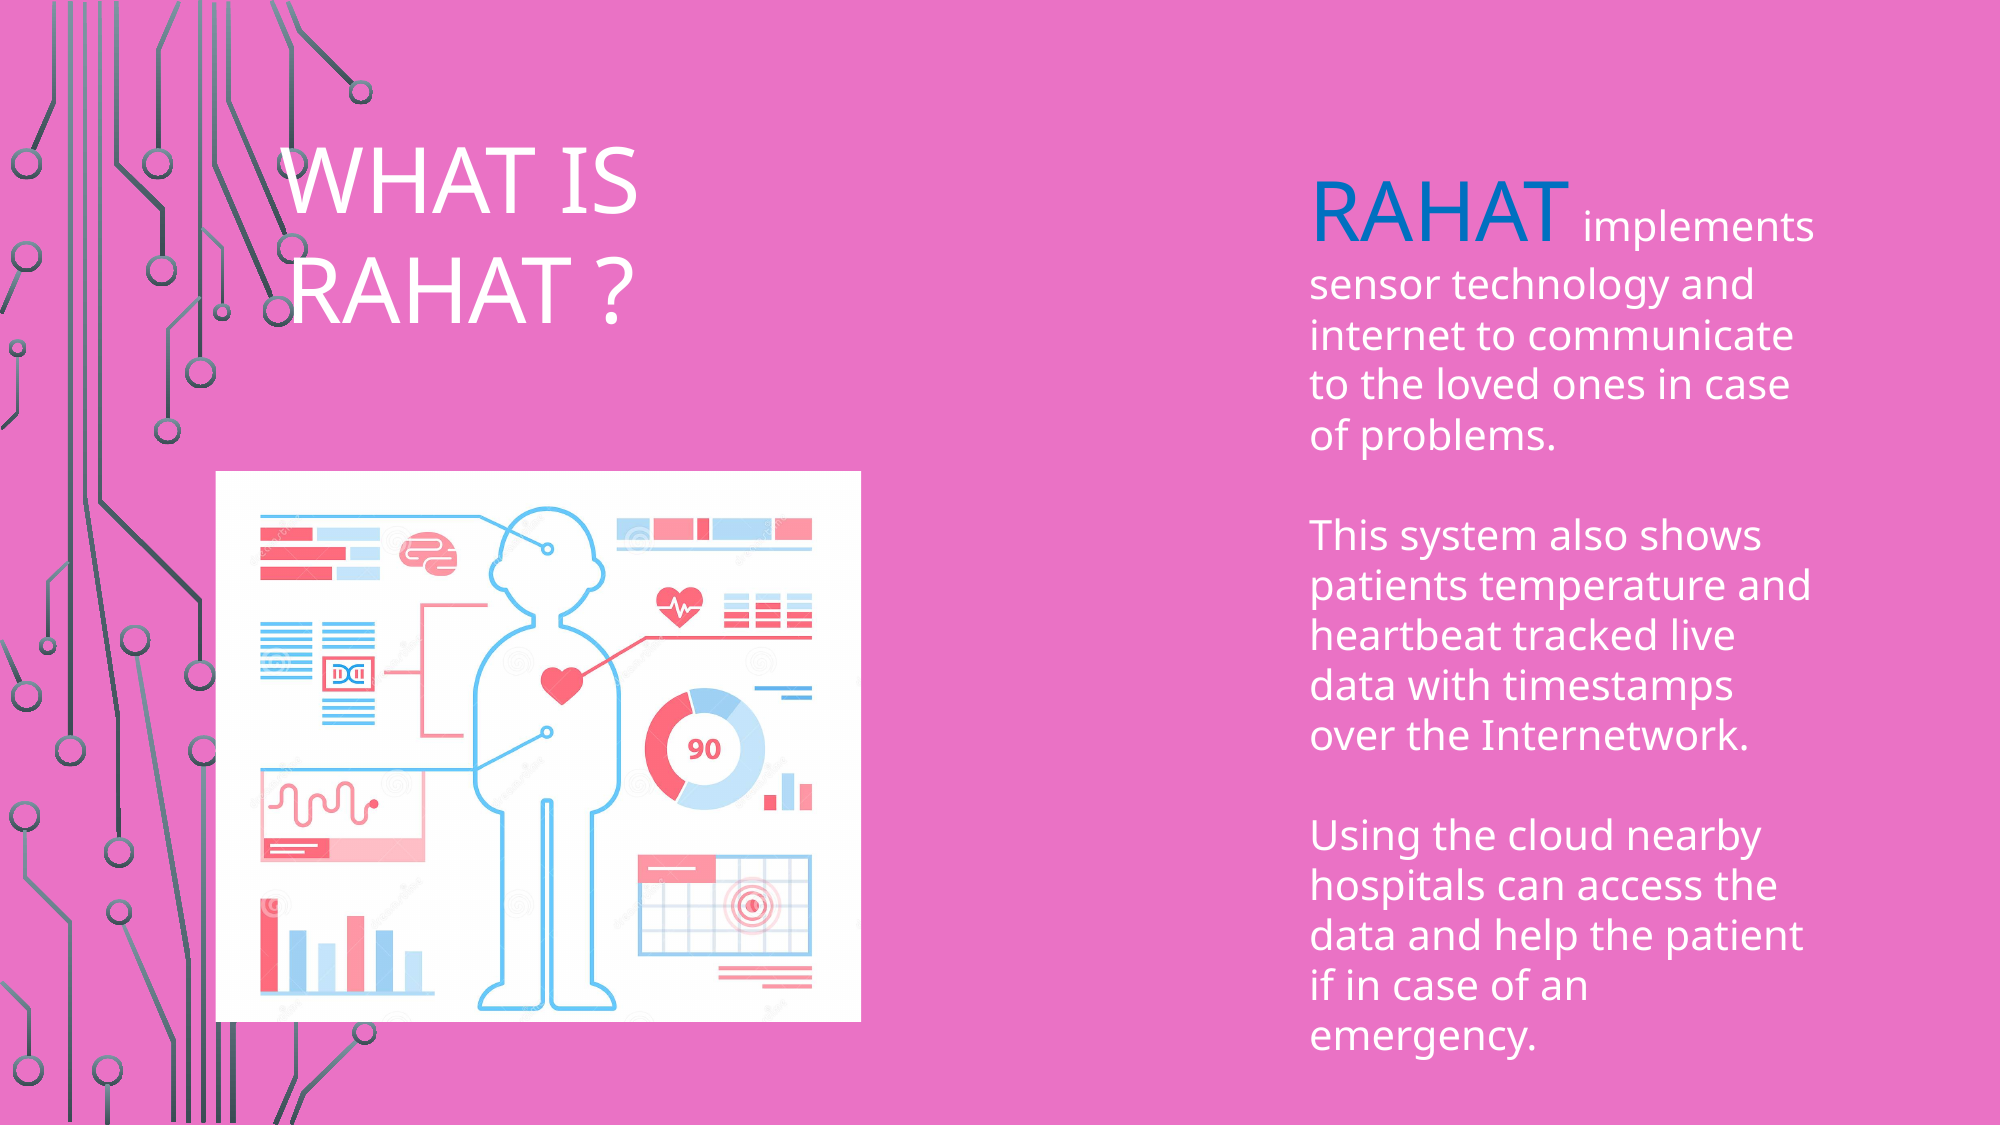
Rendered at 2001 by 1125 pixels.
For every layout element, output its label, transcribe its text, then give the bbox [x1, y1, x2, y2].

picture [215, 471, 862, 1022]
text_box WHAT IS RAHAT ? [215, 114, 706, 349]
text_box RAHAT implements sensor technology and internet to communicate to the loved ones in case of problems. This system also shows patients temperature and heartbeat tracked live data with timestamps over the Internetwork. Using the cloud nearby hospitals can access the data and help the patient if in case of an emergency. [1294, 151, 1836, 1067]
